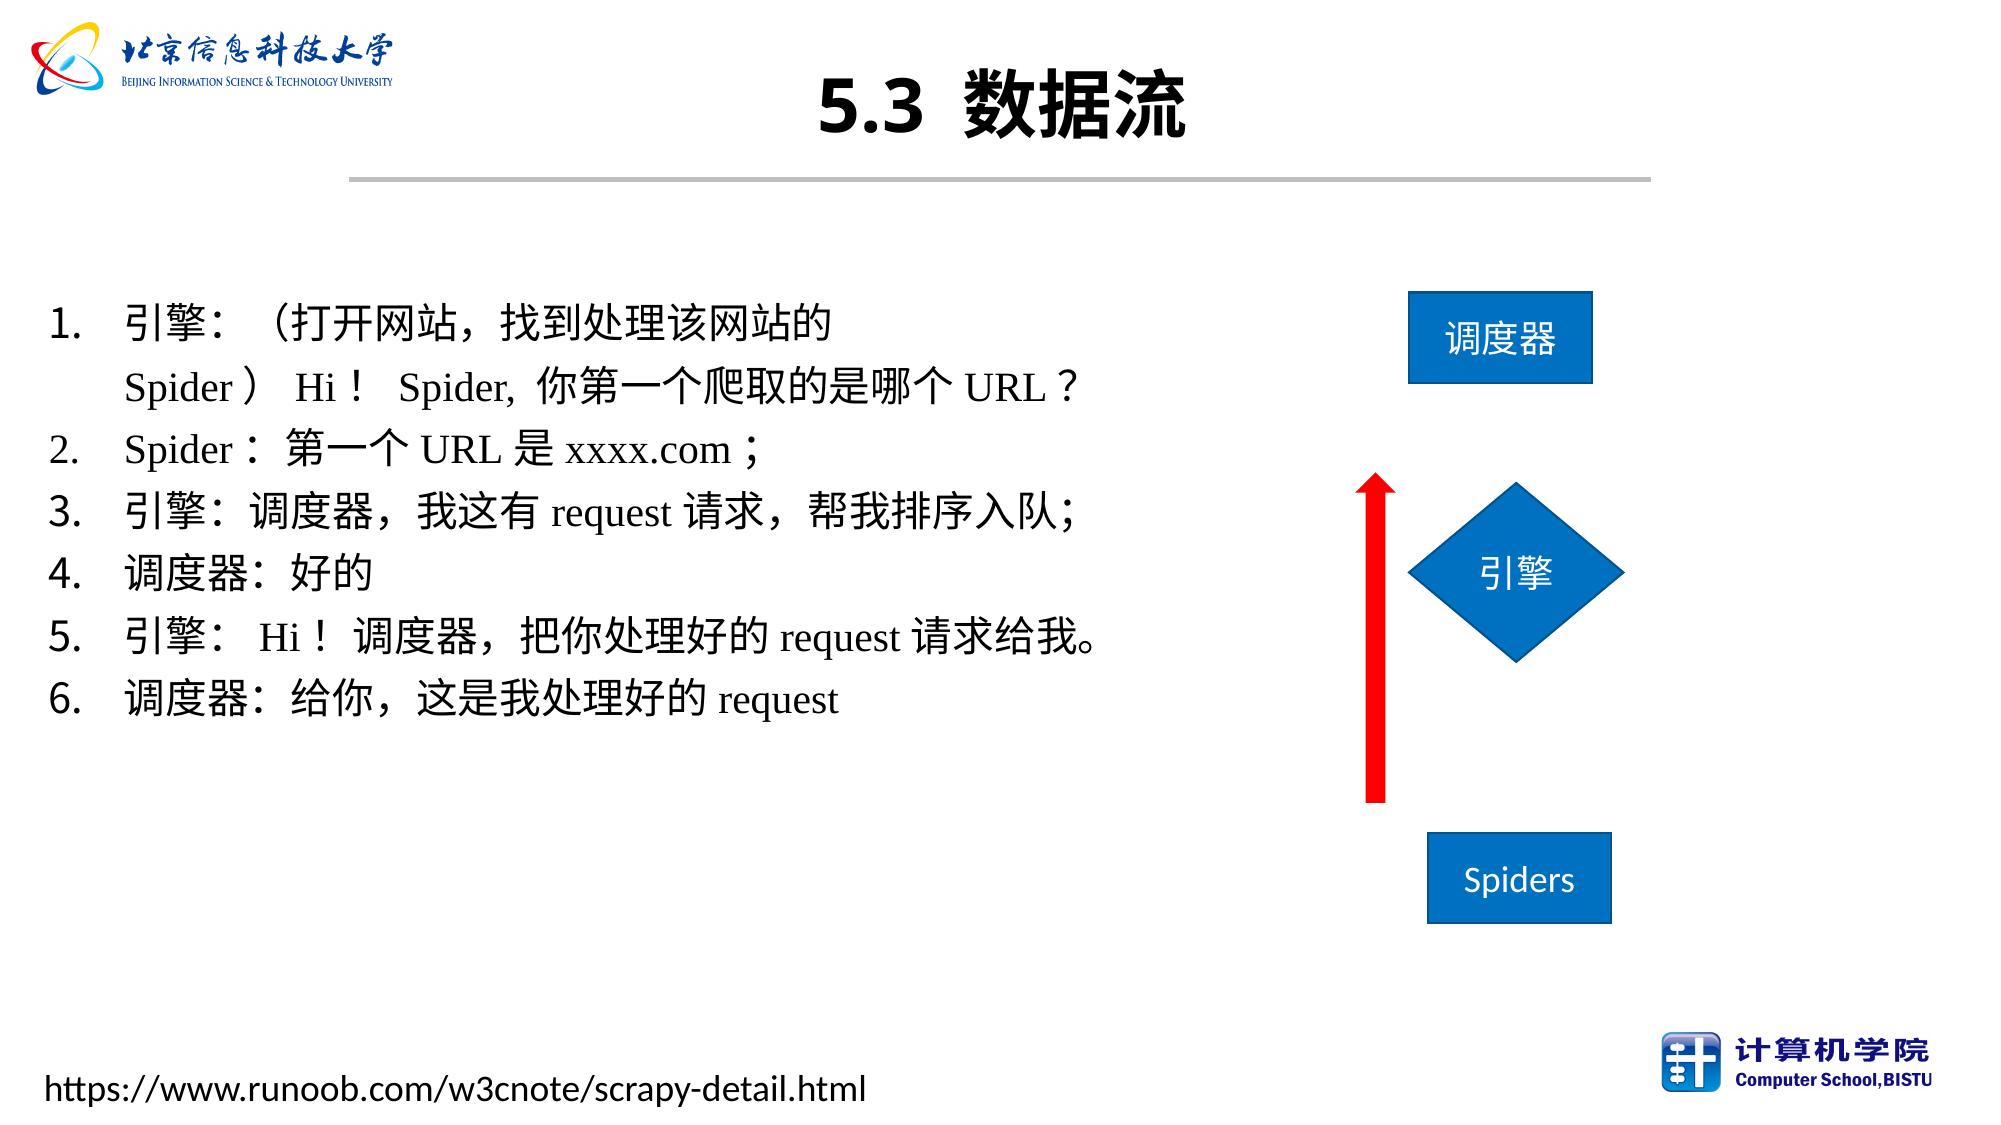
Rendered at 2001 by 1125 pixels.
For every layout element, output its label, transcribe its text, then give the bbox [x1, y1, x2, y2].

text_box 调度器 [1408, 291, 1593, 384]
text_box 引擎 [1407, 481, 1626, 664]
text_box [1355, 472, 1396, 803]
text_box Spiders [1427, 832, 1612, 924]
text_box https://www.runoob.com/w3cnote/scrapy-detail.html [28, 1056, 883, 1117]
text_box 引擎：（打开网站，找到处理该网站的Spider）Hi！Spider, 你第一个爬取的是哪个URL？ Spider：第一个URL是xxxx.com； 引擎：调度器，我这有request请求，帮我排序入队； 调度器：好的 引擎：Hi！调度器，把你处理好的request请求给我。 调度器：给你，这是我处理好的request [34, 277, 1121, 730]
title 5.3 数据流 [336, 59, 1670, 162]
